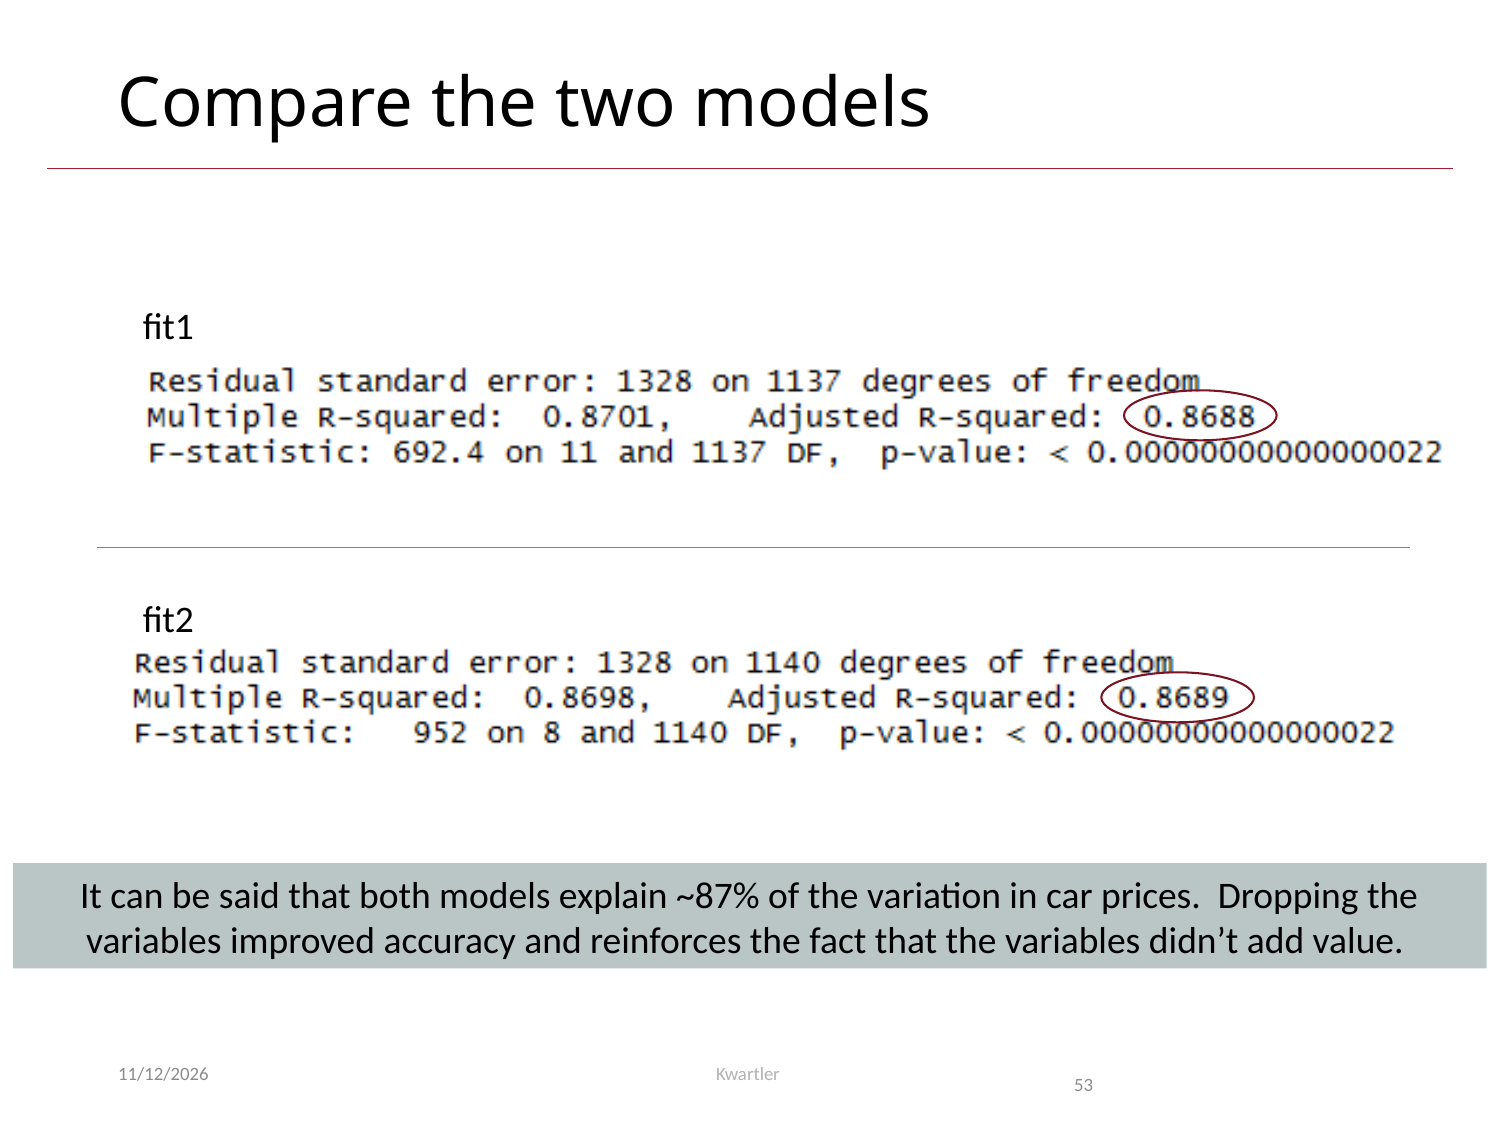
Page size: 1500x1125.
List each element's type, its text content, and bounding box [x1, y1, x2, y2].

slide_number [103, 1042, 441, 1103]
picture [128, 636, 1443, 769]
text_box fit2 [128, 588, 210, 636]
footer Kwartler [496, 1042, 1004, 1103]
picture [135, 359, 1463, 482]
text_box It can be said that both models explain ~87% of the variation in car prices. Dropping the variables improved accuracy and reinforces the fact that the variables didn’t add value. [12, 862, 1488, 969]
slide_number 53 [1059, 1042, 1200, 1103]
text_box fit1 [128, 294, 210, 355]
title Compare the two models [103, 59, 1397, 157]
